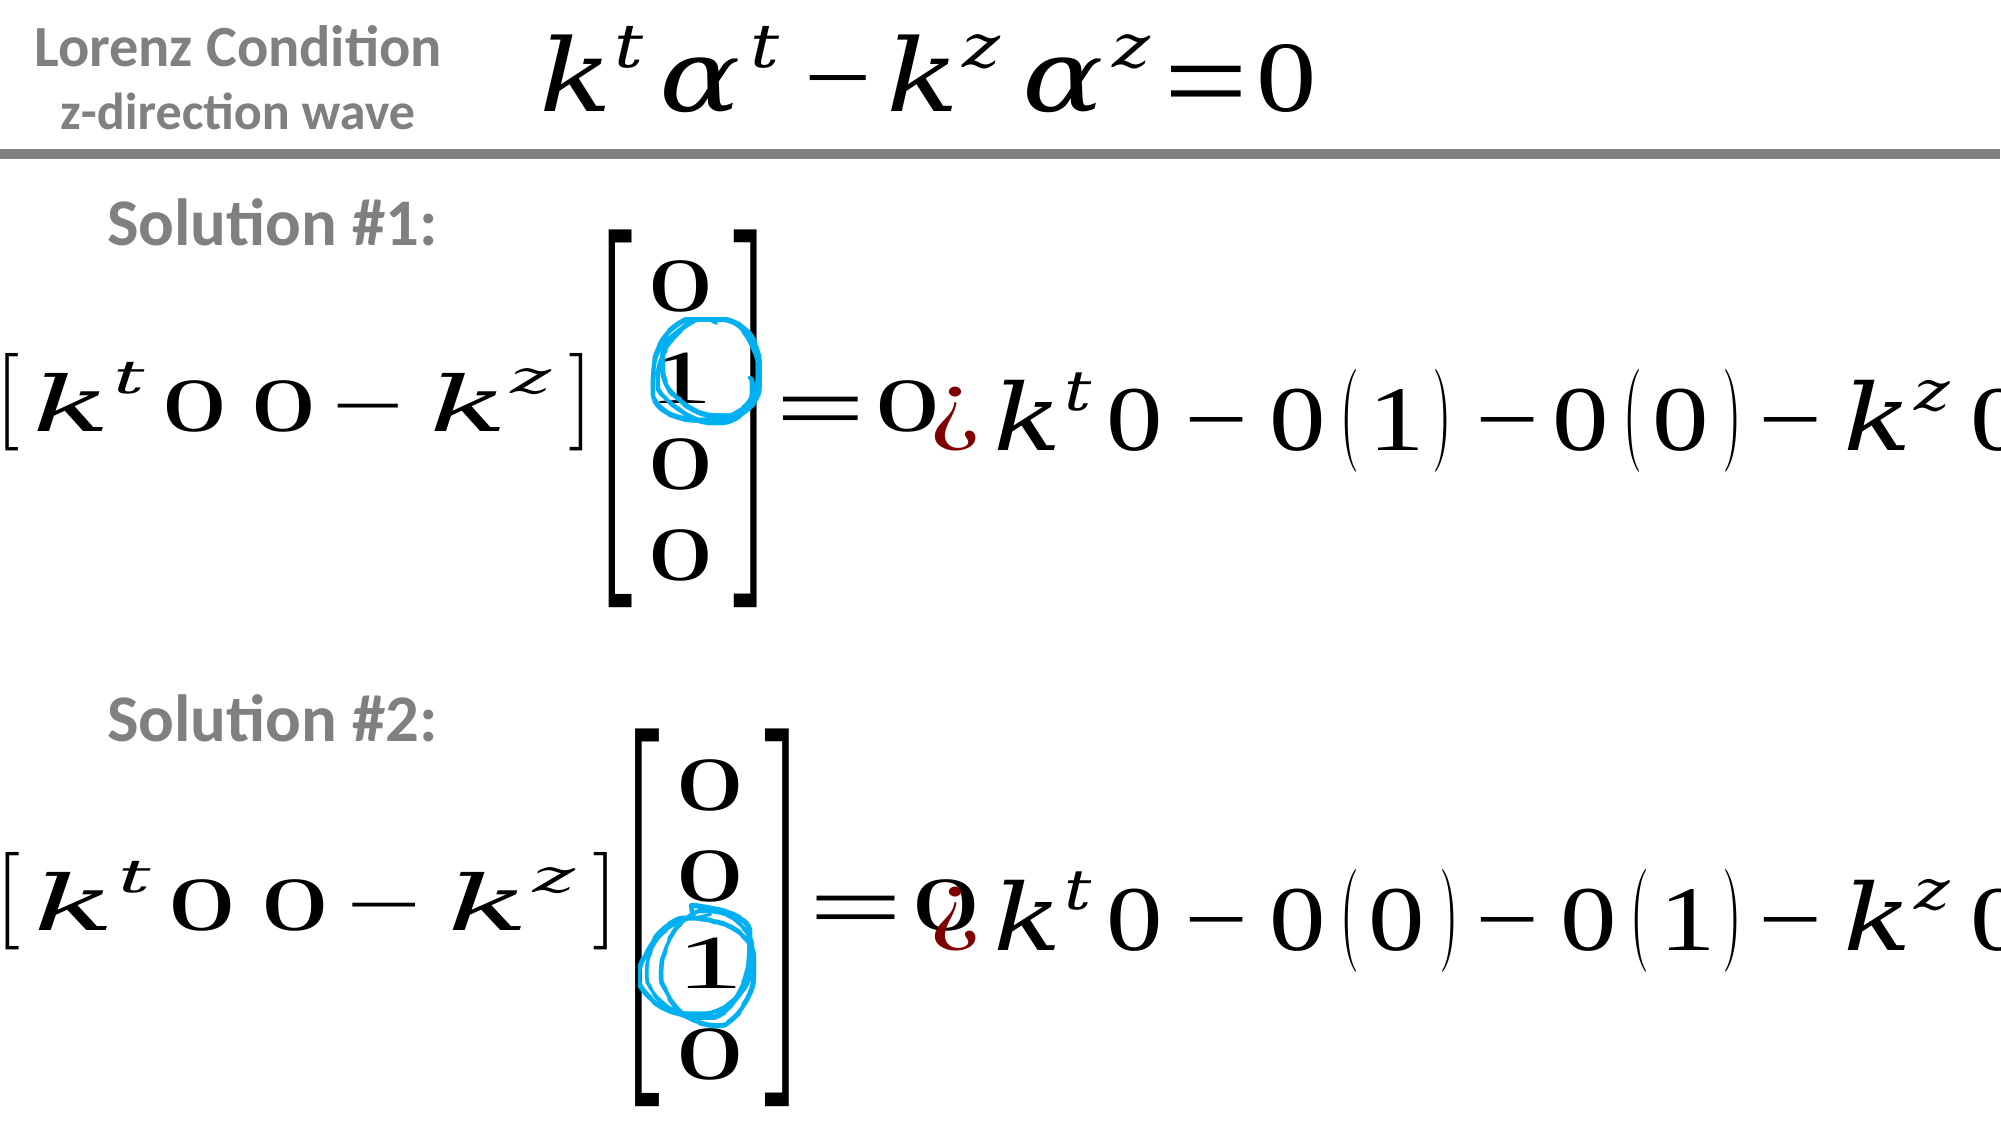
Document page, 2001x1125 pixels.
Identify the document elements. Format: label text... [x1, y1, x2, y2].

picture [678, 404, 685, 410]
picture [656, 393, 679, 414]
picture [642, 967, 649, 991]
picture [649, 930, 671, 1004]
picture [708, 991, 747, 1022]
picture [666, 323, 754, 413]
text_box Lorenz Condition z-direction wave [12, 0, 464, 148]
picture [664, 921, 746, 1011]
picture [638, 317, 771, 1037]
picture [661, 381, 675, 401]
picture [712, 914, 738, 927]
